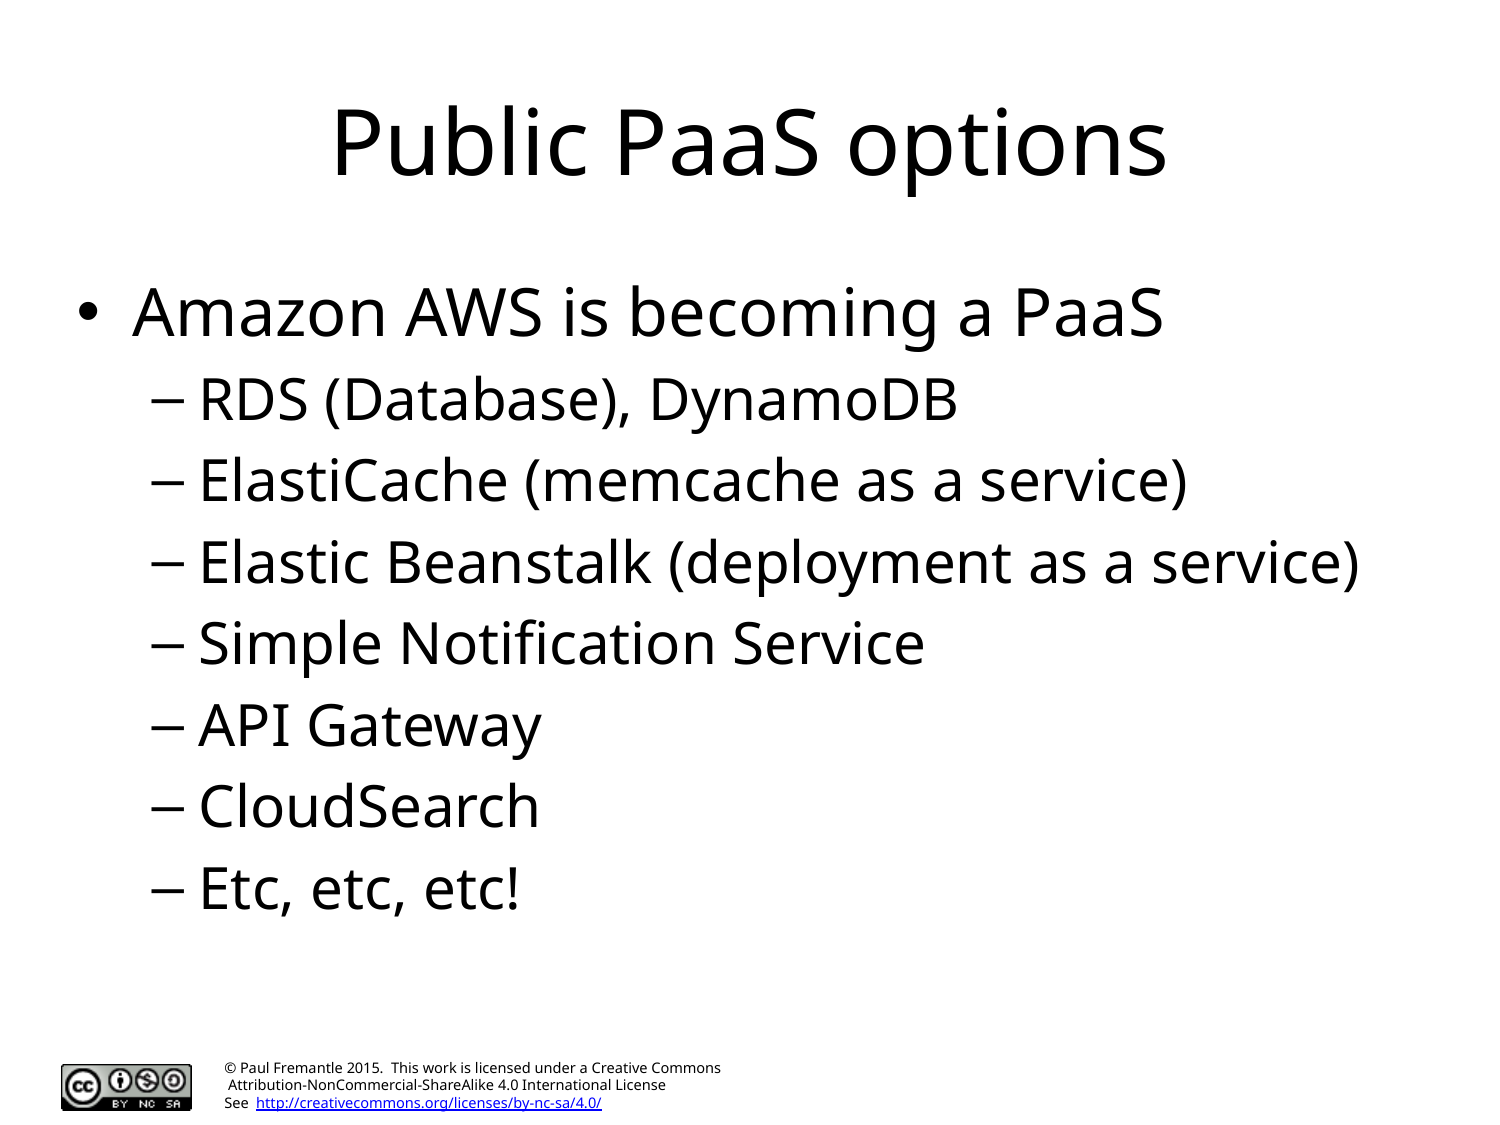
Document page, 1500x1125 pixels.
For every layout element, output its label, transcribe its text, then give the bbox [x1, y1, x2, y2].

picture [61, 1064, 192, 1111]
title Public PaaS options [75, 45, 1425, 233]
list Amazon AWS is becoming a PaaS RDS (Database), DynamoDB ElastiCache (memcache as a service) Elastic Beanstalk (deployment as a service) Simple Notification Service API Gateway CloudSearch Etc, etc, etc! [61, 262, 1412, 1005]
